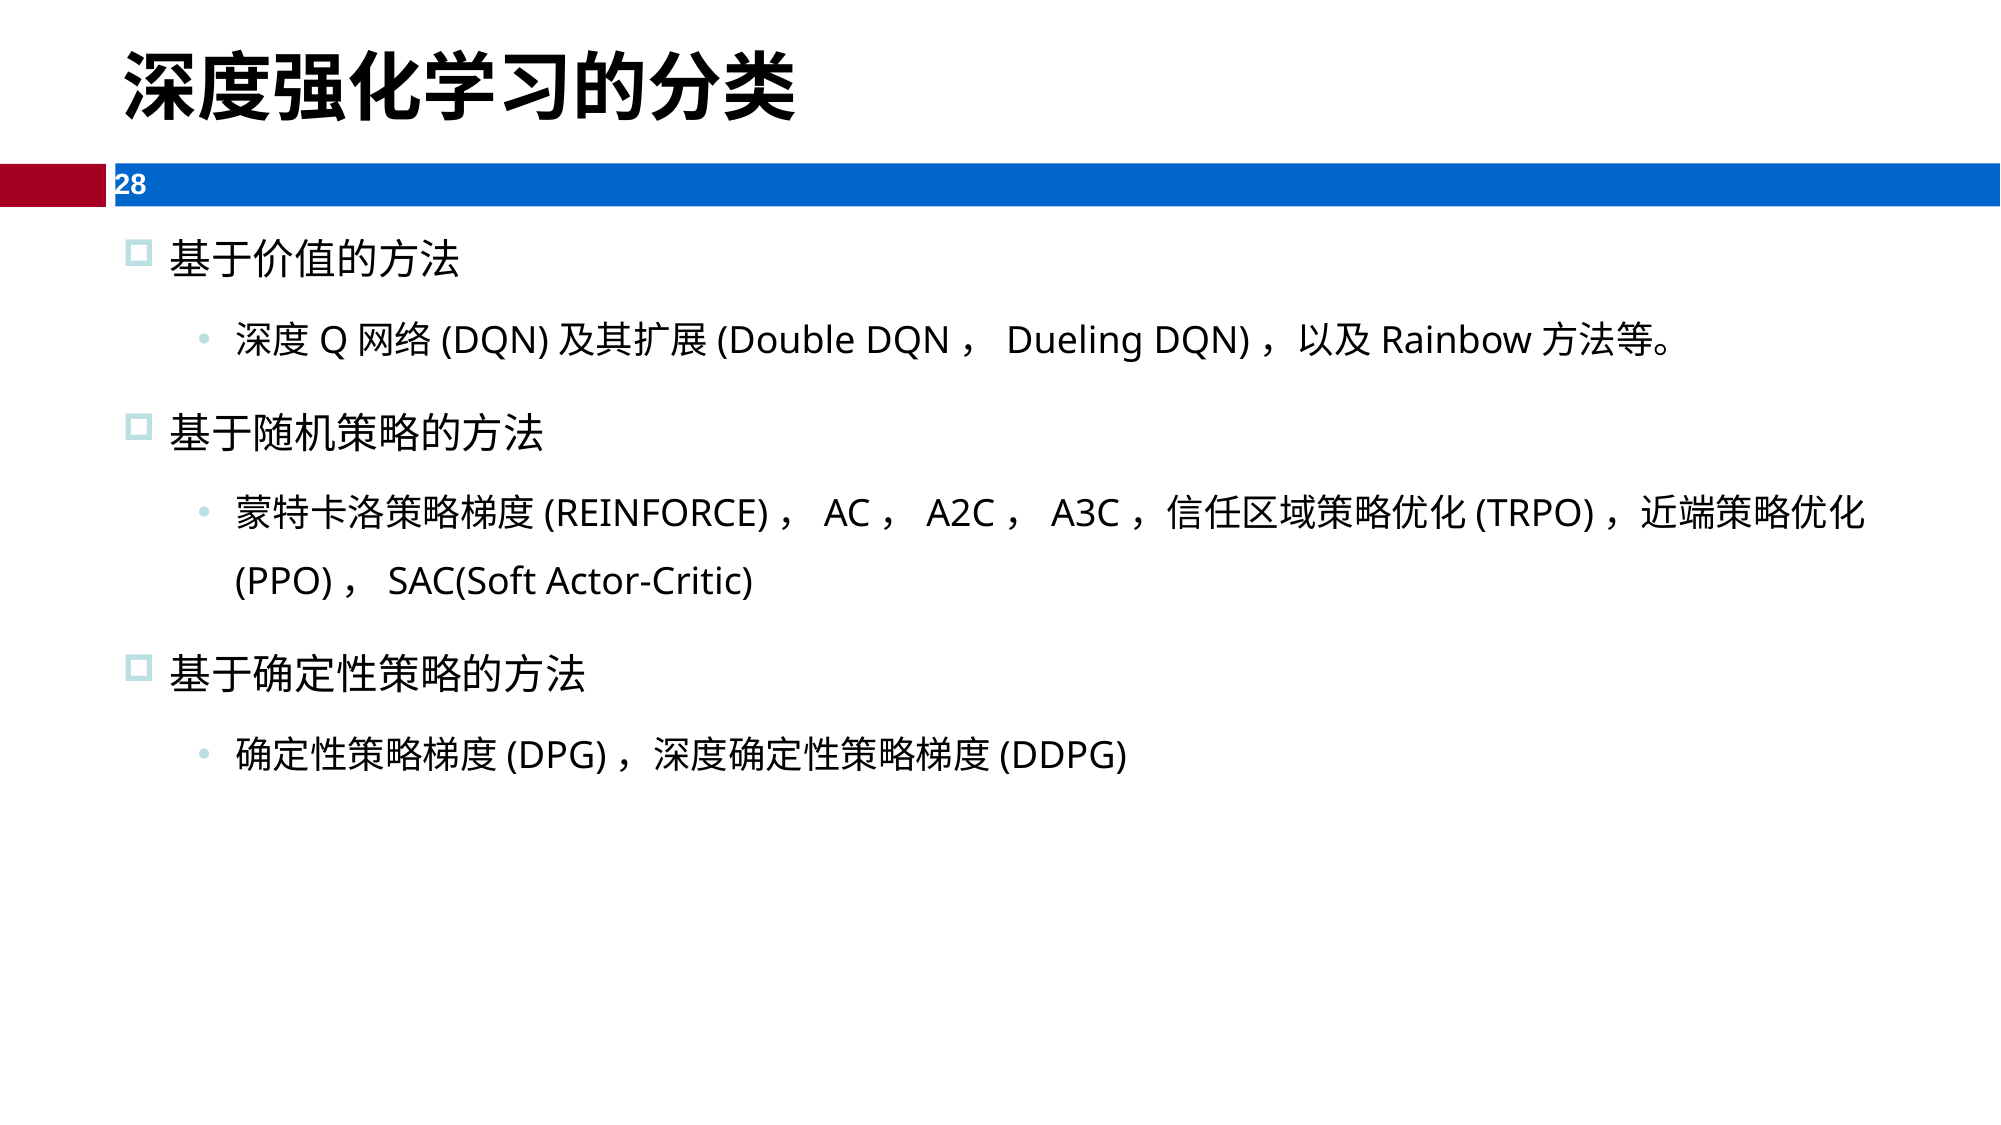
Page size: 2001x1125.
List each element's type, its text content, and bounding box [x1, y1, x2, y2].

text_box 基于价值的方法 深度Q网络(DQN)及其扩展(Double DQN，Dueling DQN)，以及Rainbow方法等。 基于随机策略的方法 蒙特卡洛策略梯度(REINFORCE)，AC，A2C，A3C，信任区域策略优化(TRPO)，近端策略优化(PPO)，SAC(Soft Actor-Critic) 基于确定性策略的方法 确定性策略梯度(DPG)，深度确定性策略梯度(DDPG) [107, 200, 1901, 1010]
title 深度强化学习的分类 [107, 0, 1697, 169]
